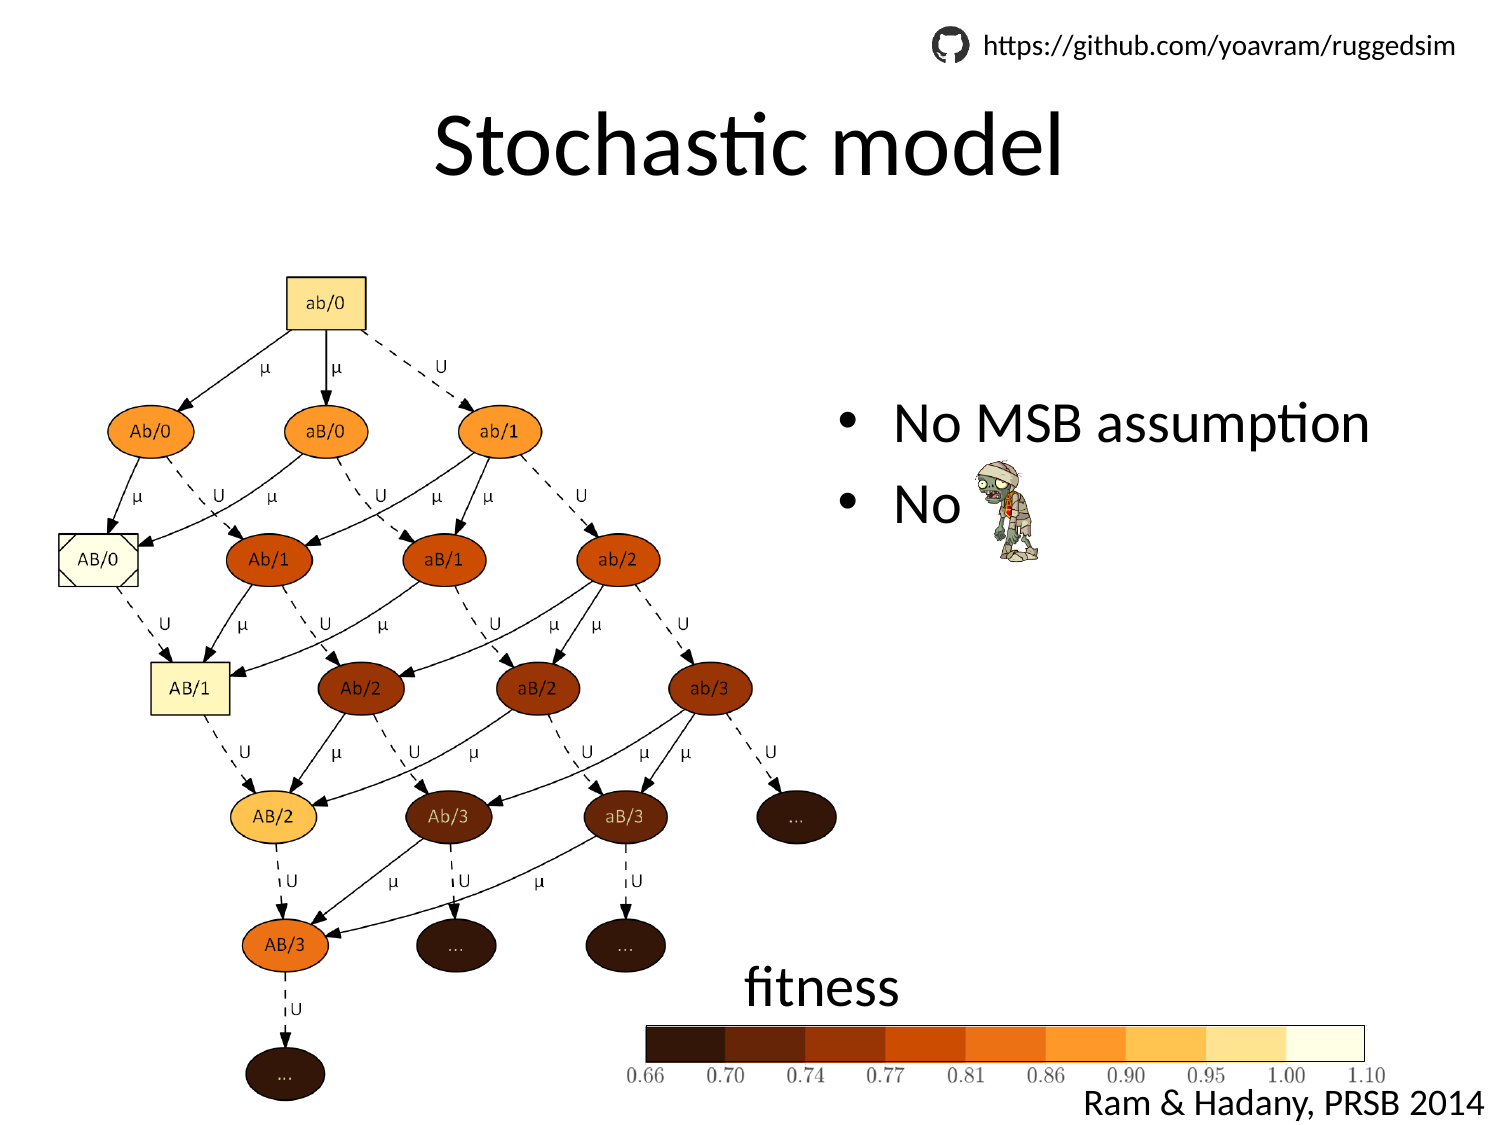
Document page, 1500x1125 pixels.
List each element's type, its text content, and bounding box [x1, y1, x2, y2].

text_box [582, 940, 1406, 1103]
text_box Ram & Hadany, PRSB 2014 [903, 1070, 1500, 1125]
title Stochastic model [75, 45, 1425, 233]
picture [972, 455, 1039, 563]
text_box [928, 18, 1475, 70]
list No MSB assumption No [868, 376, 1500, 1070]
picture [29, 270, 865, 1107]
